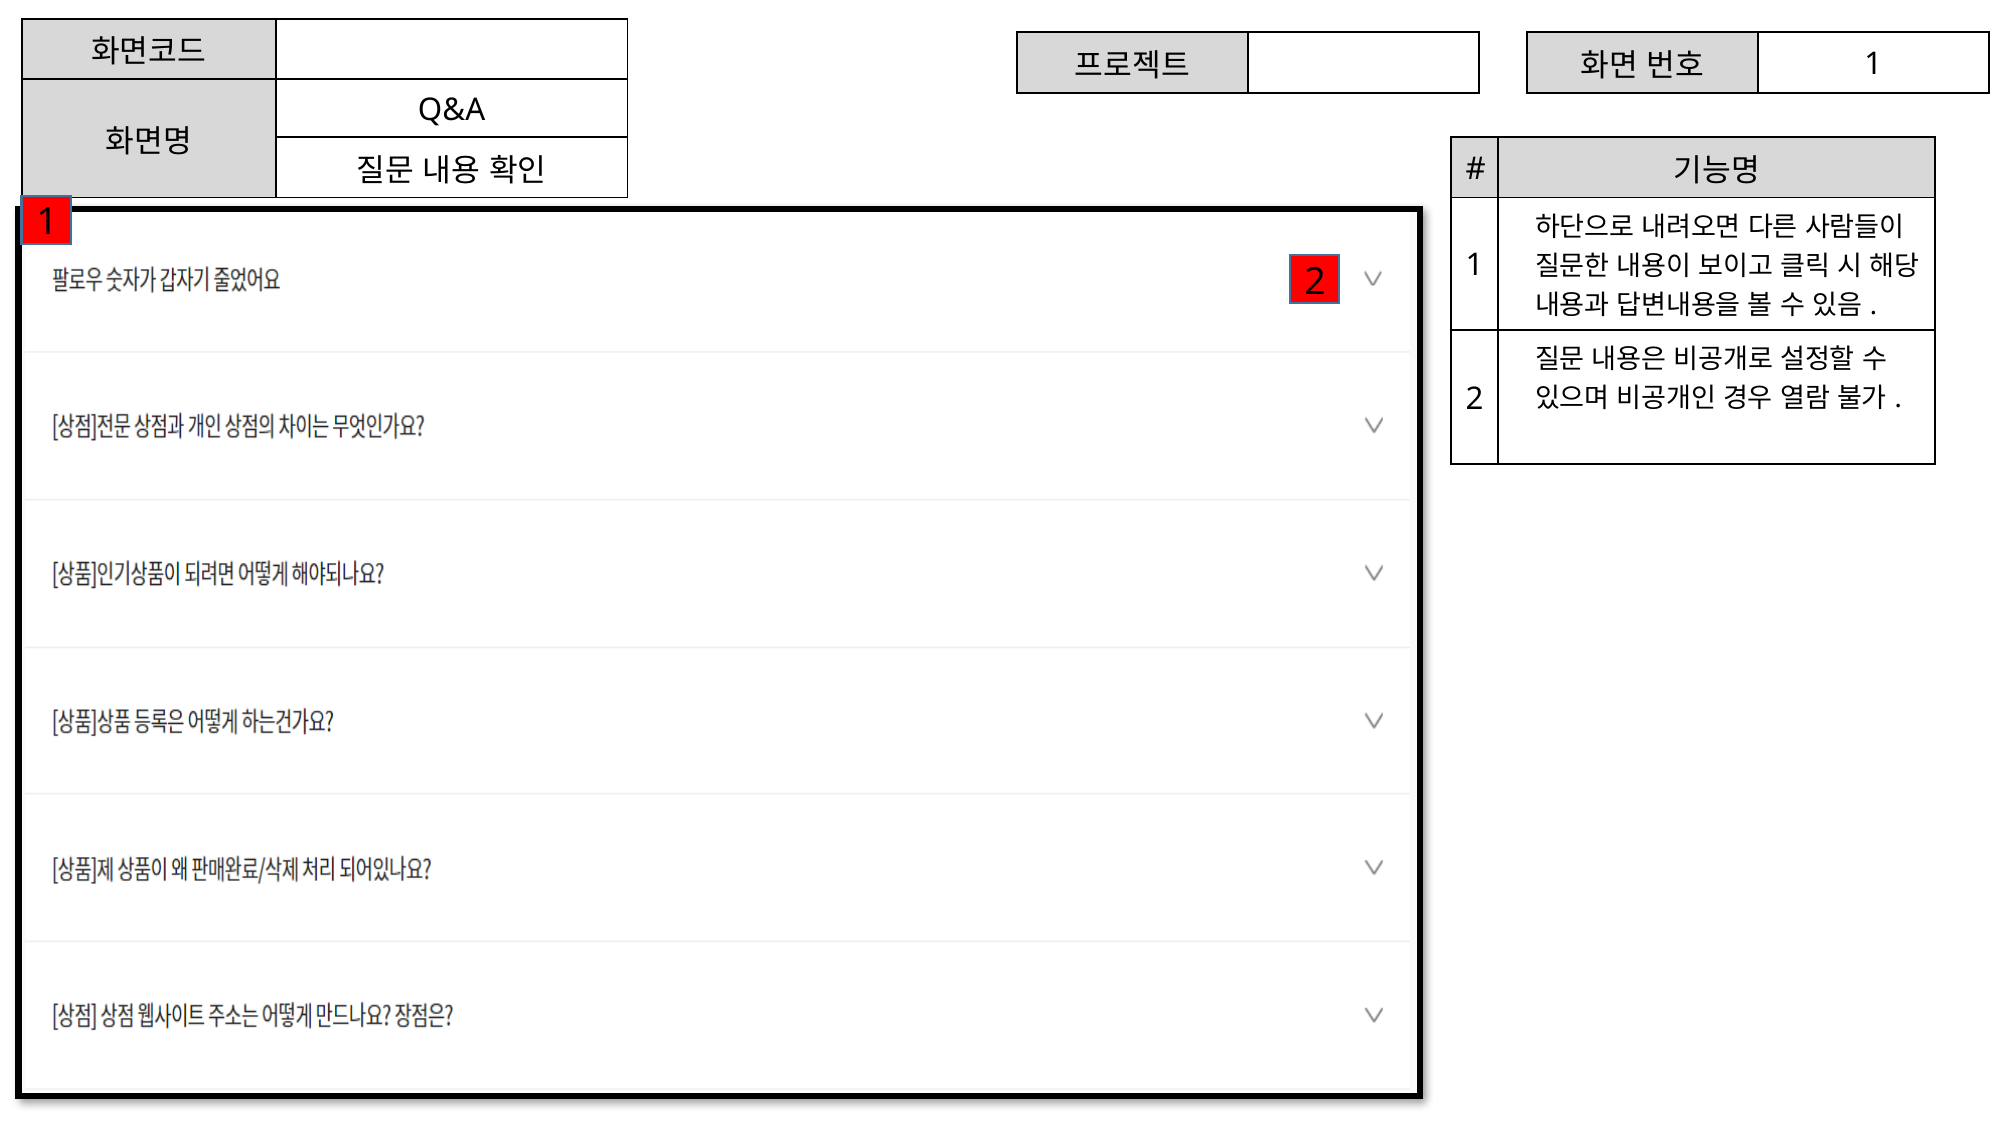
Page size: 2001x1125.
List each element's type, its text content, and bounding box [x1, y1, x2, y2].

table_header [1249, 33, 1478, 92]
text_box 1 [20, 195, 72, 245]
table_header 기능명 [1499, 138, 1934, 197]
picture [21, 211, 1418, 1093]
table_cell 질문 내용은 비공개로 설정할 수 있으며 비공개인 경우 열람 불가. [1499, 331, 1934, 463]
table_cell 2 [1452, 331, 1497, 463]
table_cell 화면명 [23, 80, 275, 197]
table_cell 1 [1452, 198, 1497, 329]
table_cell Q&A [277, 80, 627, 136]
table_header 1 [1759, 33, 1988, 92]
table_cell 질문 내용 확인 [277, 138, 627, 197]
table_header 화면 번호 [1528, 33, 1757, 92]
table_header [277, 20, 627, 78]
table_header # [1452, 138, 1497, 197]
table_cell 하단으로 내려오면 다른 사람들이 질문한 내용이 보이고 클릭 시 해당 내용과 답변내용을 볼 수 있음. [1499, 198, 1934, 329]
table_header 프로젝트 [1018, 33, 1247, 92]
table_header 화면코드 [23, 20, 275, 78]
